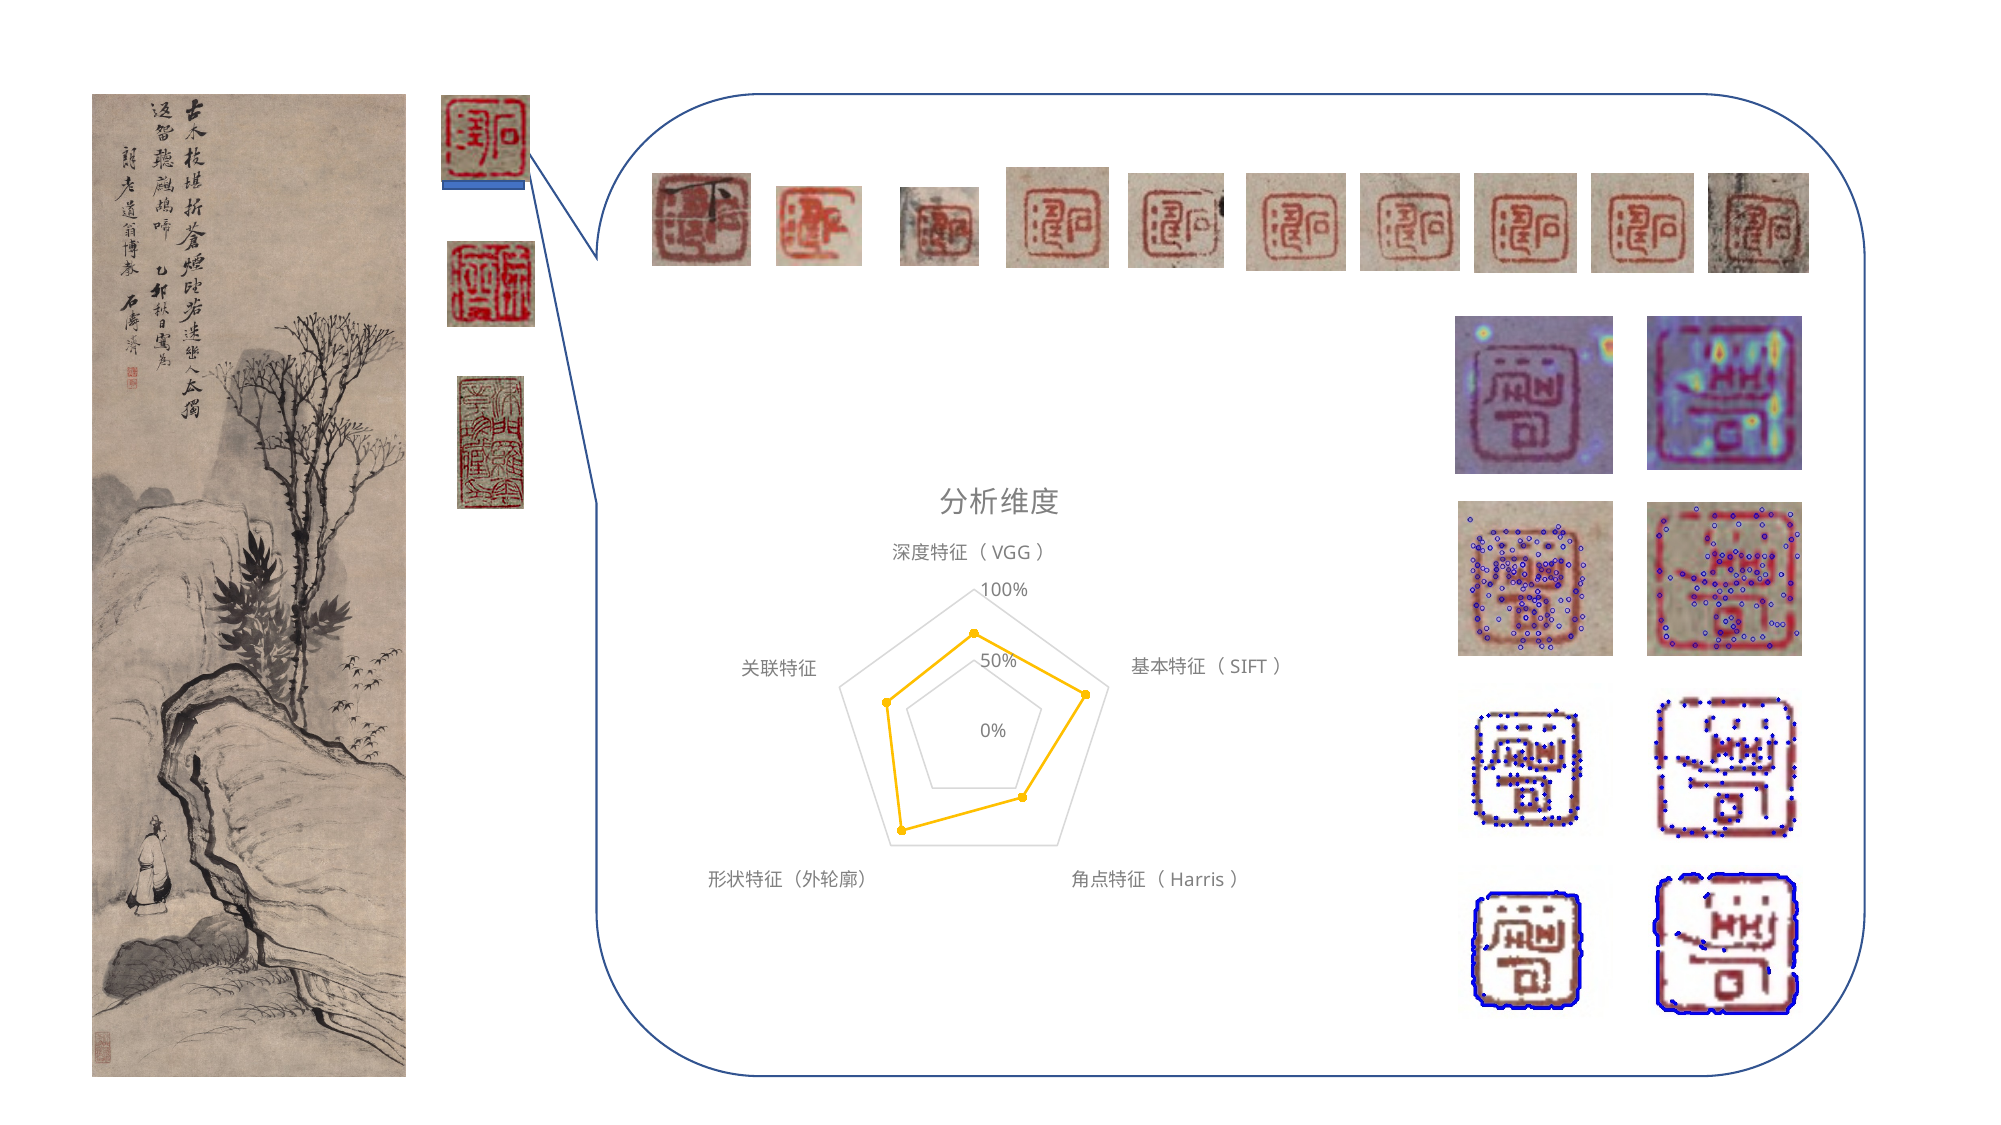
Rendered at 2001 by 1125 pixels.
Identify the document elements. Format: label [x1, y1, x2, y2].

picture [441, 95, 530, 182]
text_box [1277, 494, 1981, 842]
picture [92, 94, 406, 1077]
chart [624, 451, 1375, 902]
picture [1648, 865, 1803, 1019]
text_box [652, 167, 1809, 273]
picture [1458, 865, 1613, 1019]
text_box [529, 93, 1866, 1078]
text_box [442, 182, 525, 190]
picture [1647, 316, 1802, 470]
picture [1455, 316, 1613, 474]
picture [447, 241, 535, 327]
picture [457, 376, 524, 509]
